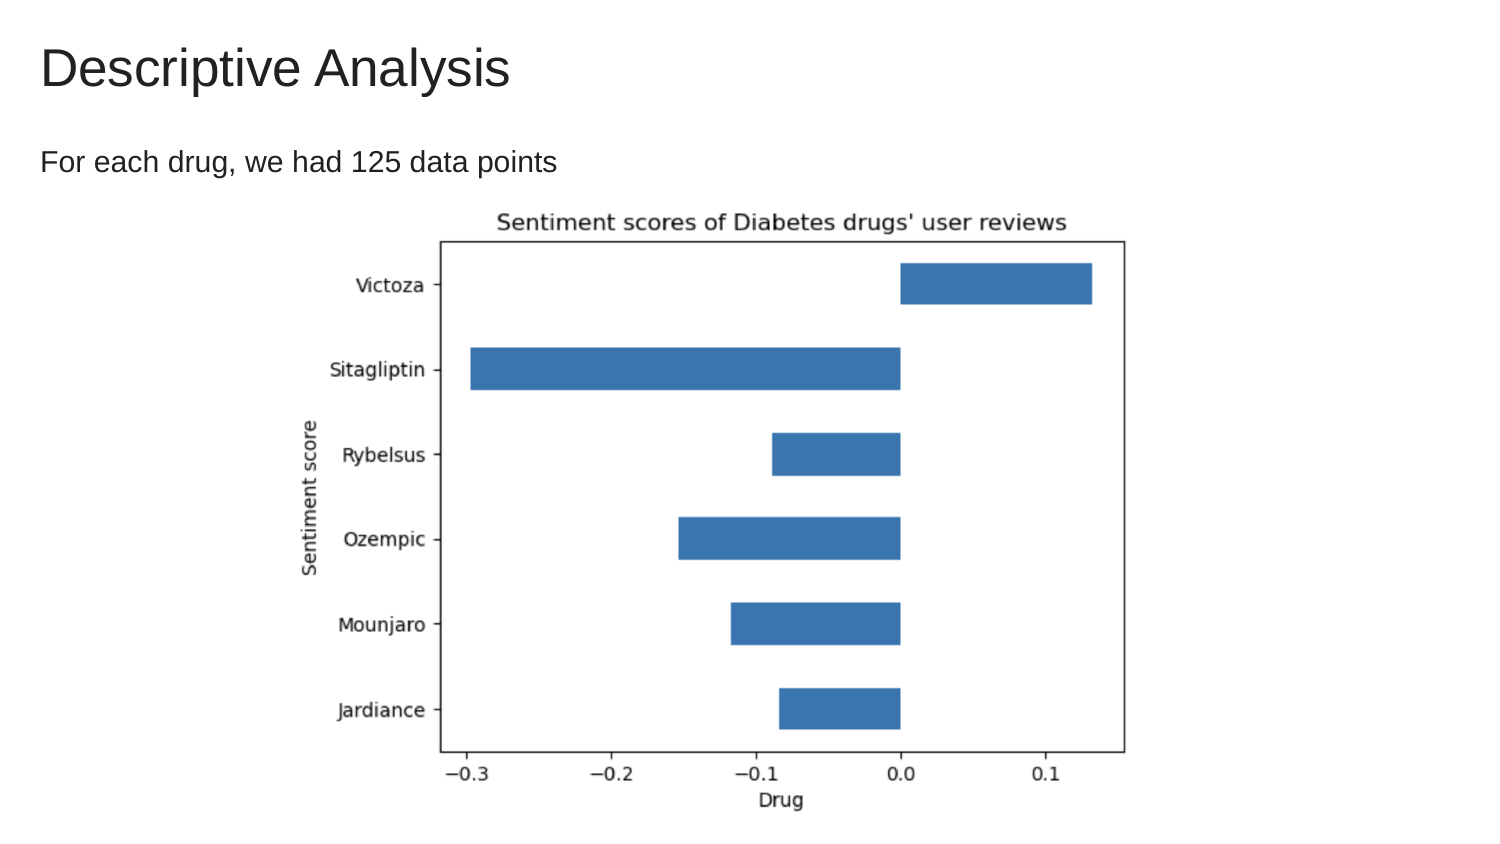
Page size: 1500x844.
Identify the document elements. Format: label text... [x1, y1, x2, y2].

title Descriptive Analysis [25, 18, 1423, 113]
picture [246, 204, 1254, 827]
list For each drug, we had 125 data points [25, 122, 592, 196]
